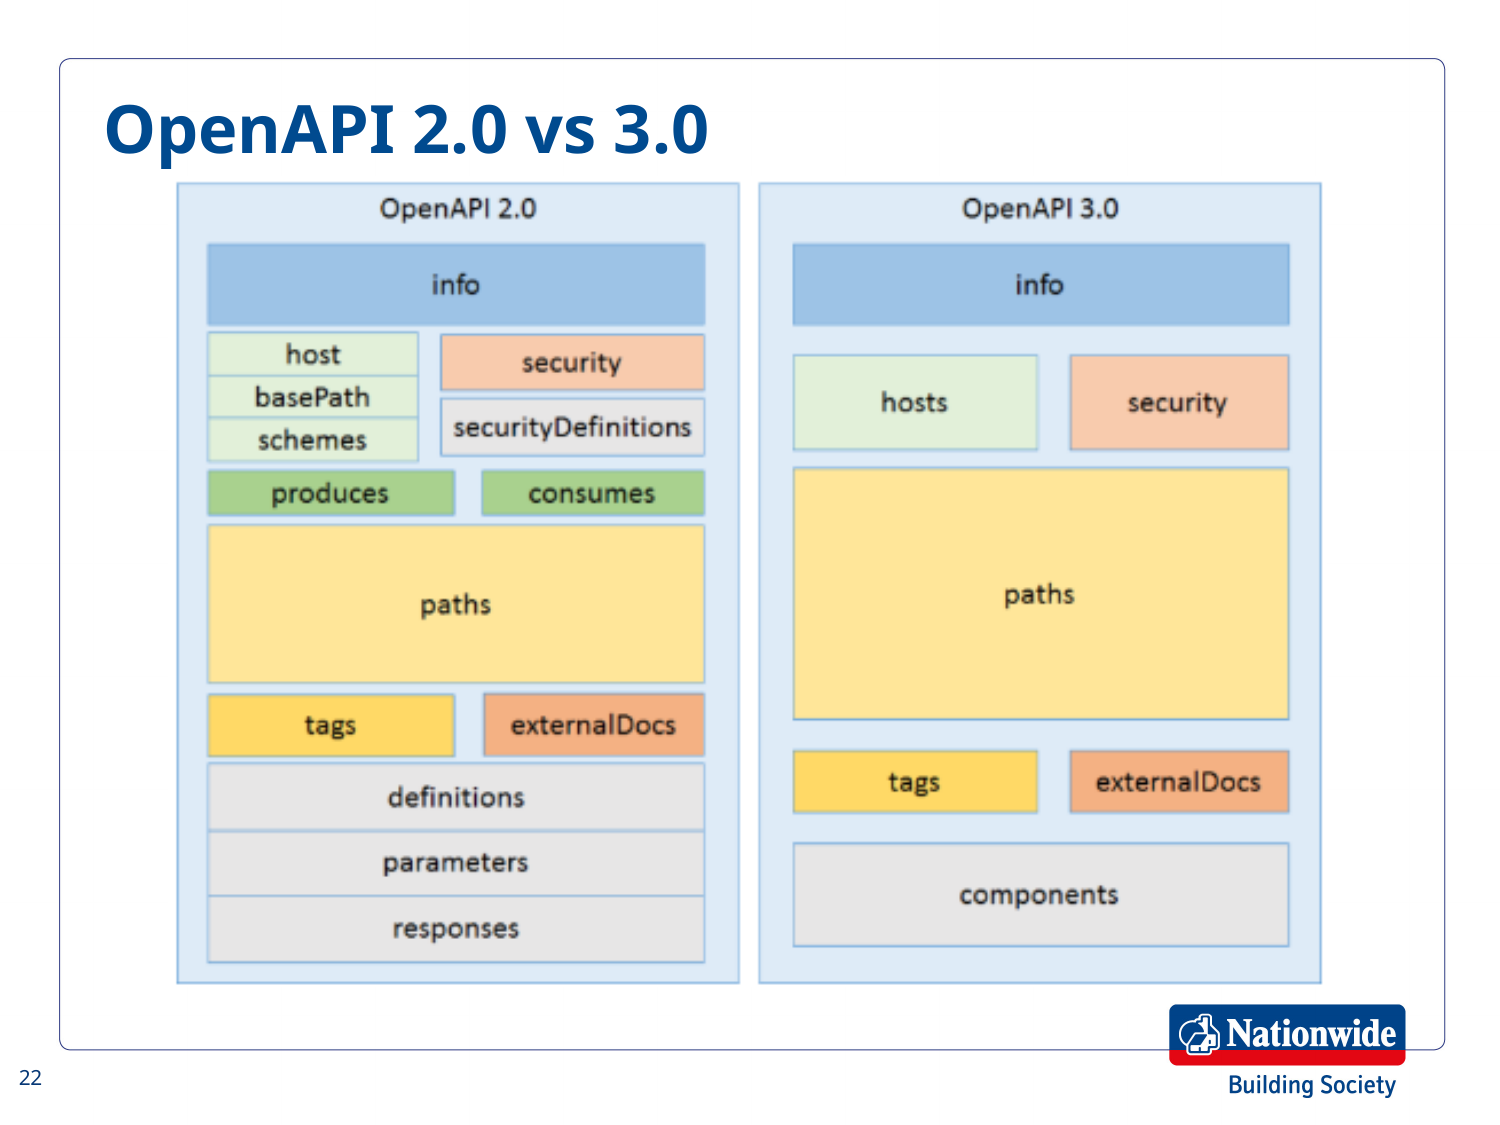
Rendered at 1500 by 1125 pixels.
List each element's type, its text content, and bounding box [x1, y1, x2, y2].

picture [0, 0, 1500, 1125]
text_box OpenAPI 2.0 vs 3.0 [103, 102, 1049, 177]
